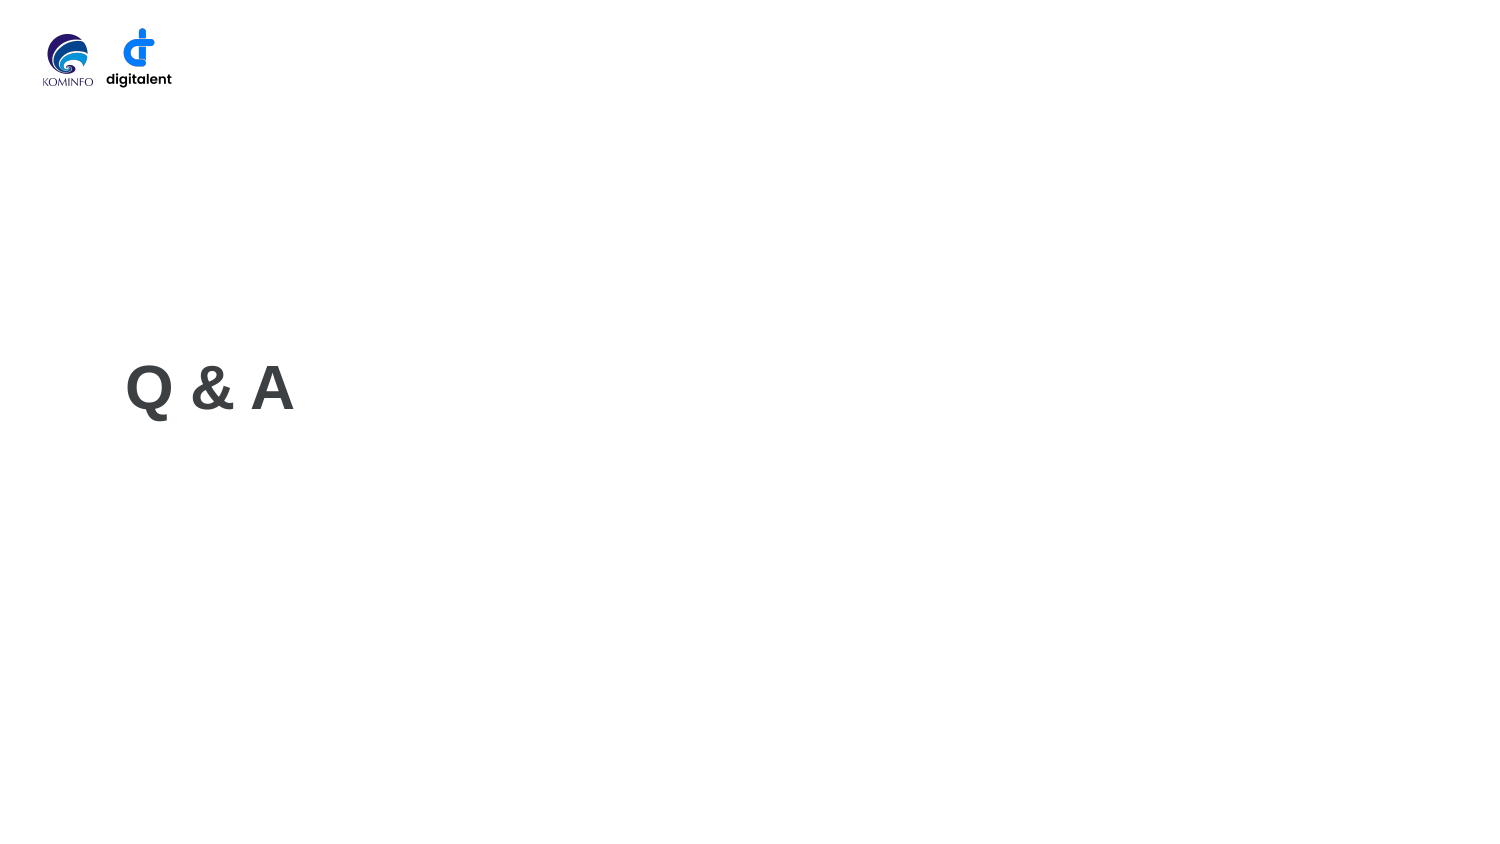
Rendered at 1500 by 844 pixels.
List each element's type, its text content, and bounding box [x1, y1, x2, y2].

picture [43, 0, 218, 140]
title Q & A [125, 132, 646, 422]
